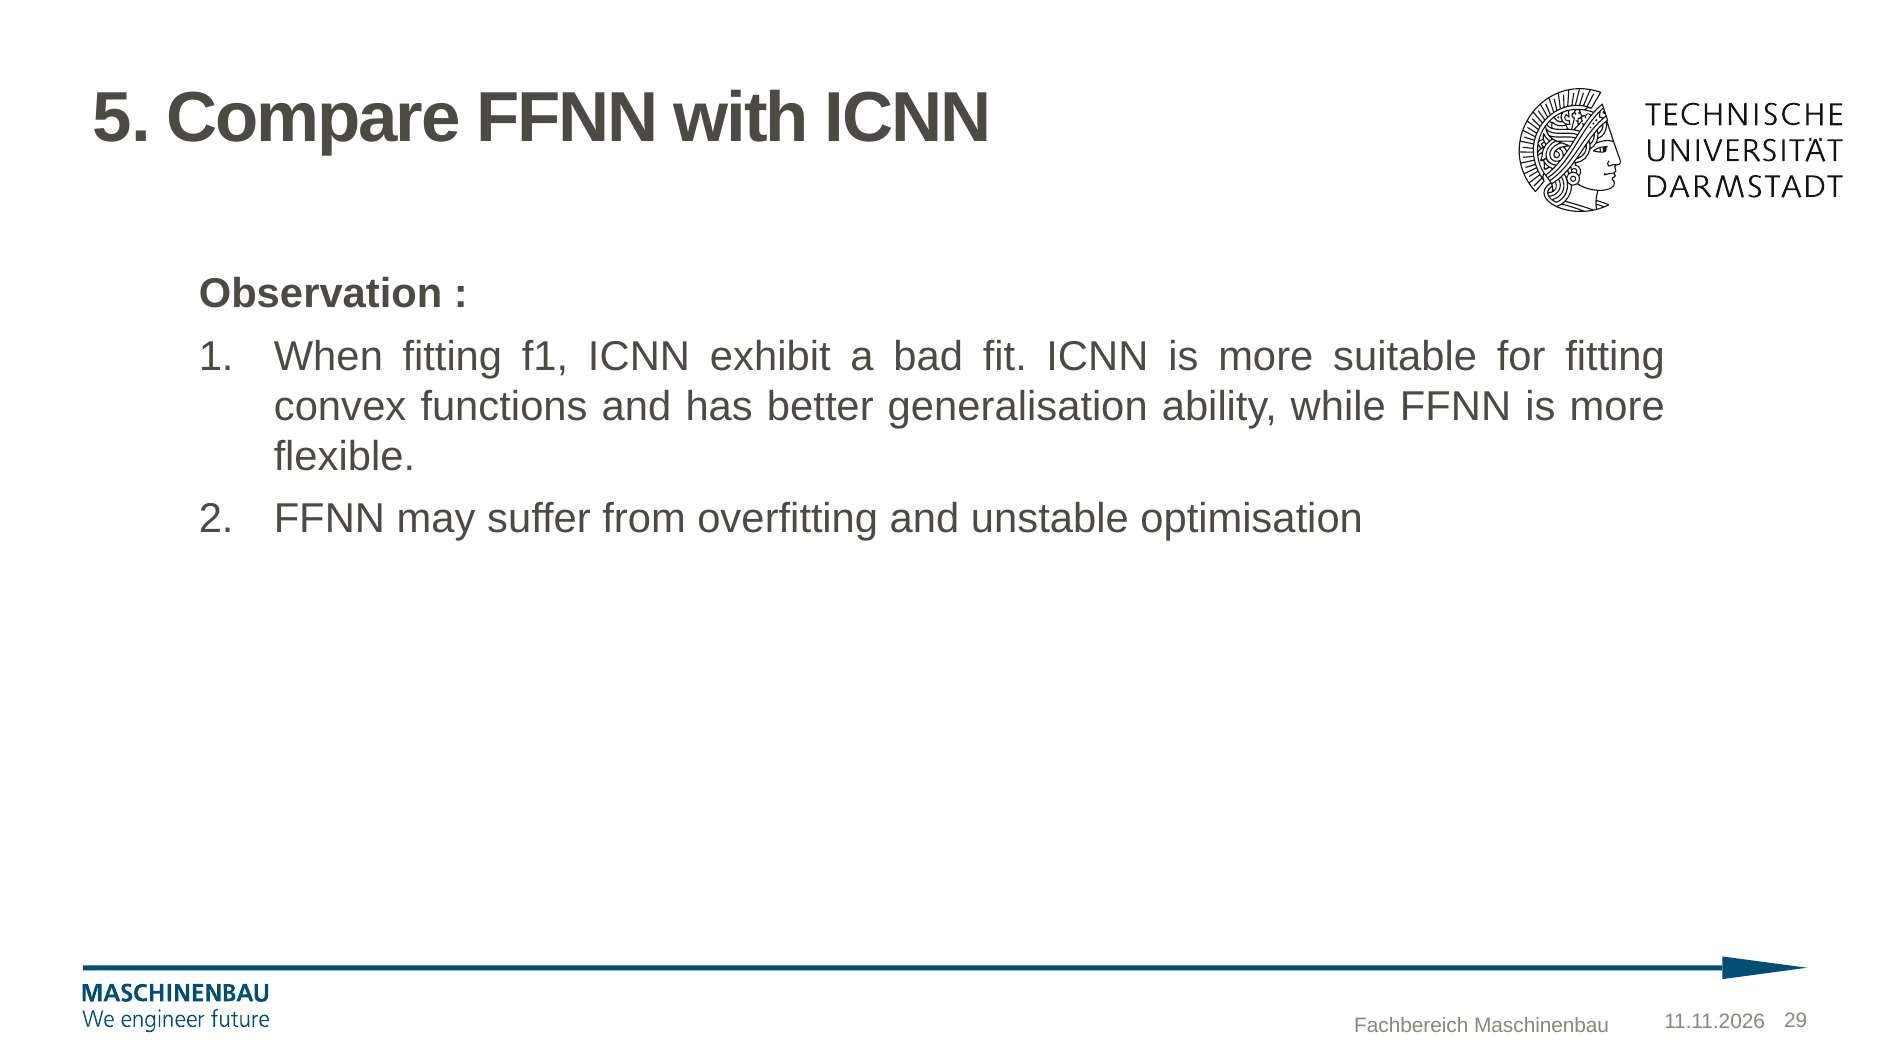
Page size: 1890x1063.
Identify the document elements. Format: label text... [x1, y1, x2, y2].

slide_number 29 [1748, 980, 1808, 1028]
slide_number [1639, 973, 1790, 1033]
footer Fachbereich Maschinenbau [288, 973, 1639, 1037]
text_box Observation : When fitting f1, ICNN exhibit a bad fit. ICNN is more suitable for fitting convex functions and has better generalisation ability, while FFNN is more flexible. FFNN may suffer from overfitting and unstable optimisation [198, 265, 1666, 542]
title 5. Compare FFNN with ICNN [92, 70, 1525, 225]
